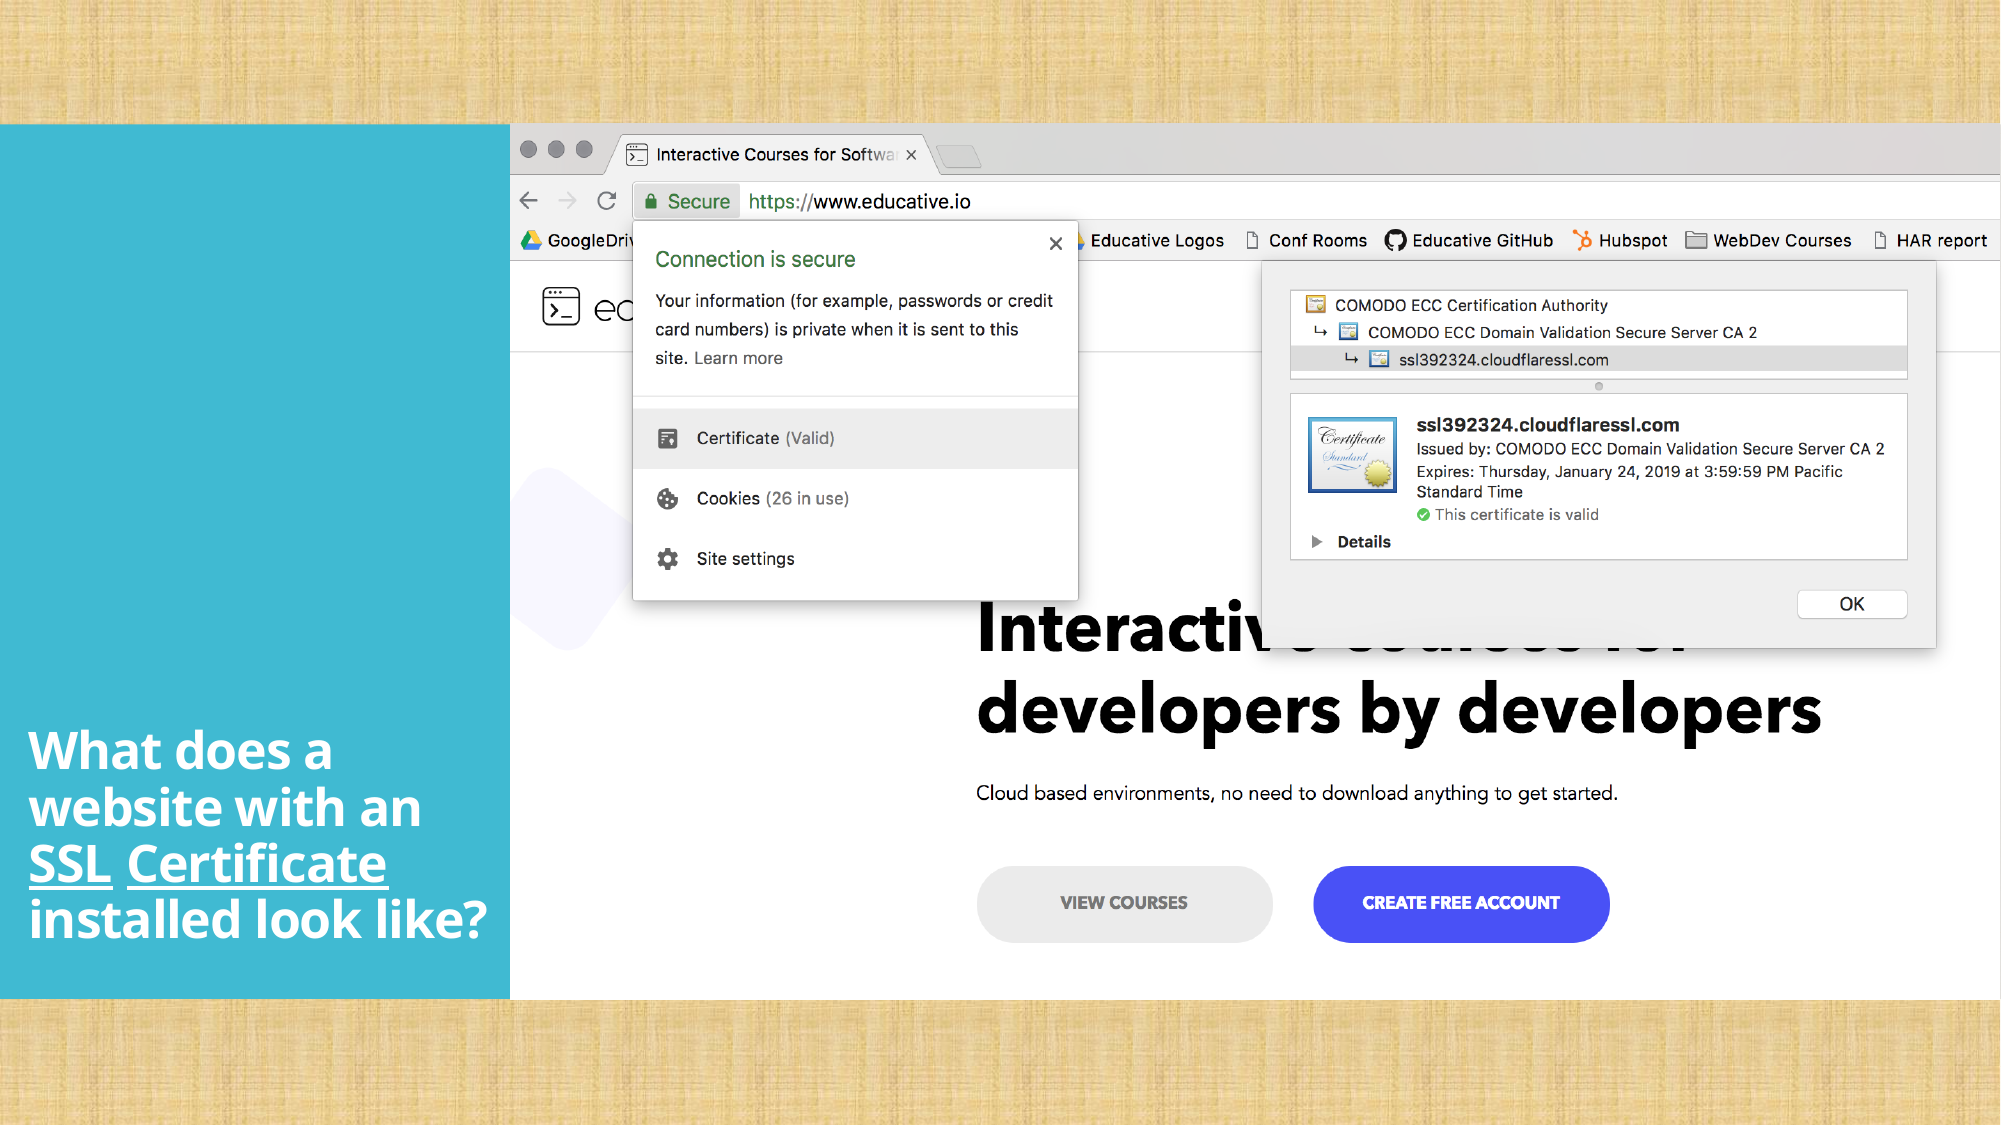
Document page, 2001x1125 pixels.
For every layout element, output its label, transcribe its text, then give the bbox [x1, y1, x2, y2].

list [510, 123, 2000, 1000]
title What does a website with an SSL Certificate installed look like? [13, 668, 517, 1020]
picture [0, 0, 2001, 124]
picture [0, 999, 2001, 1125]
